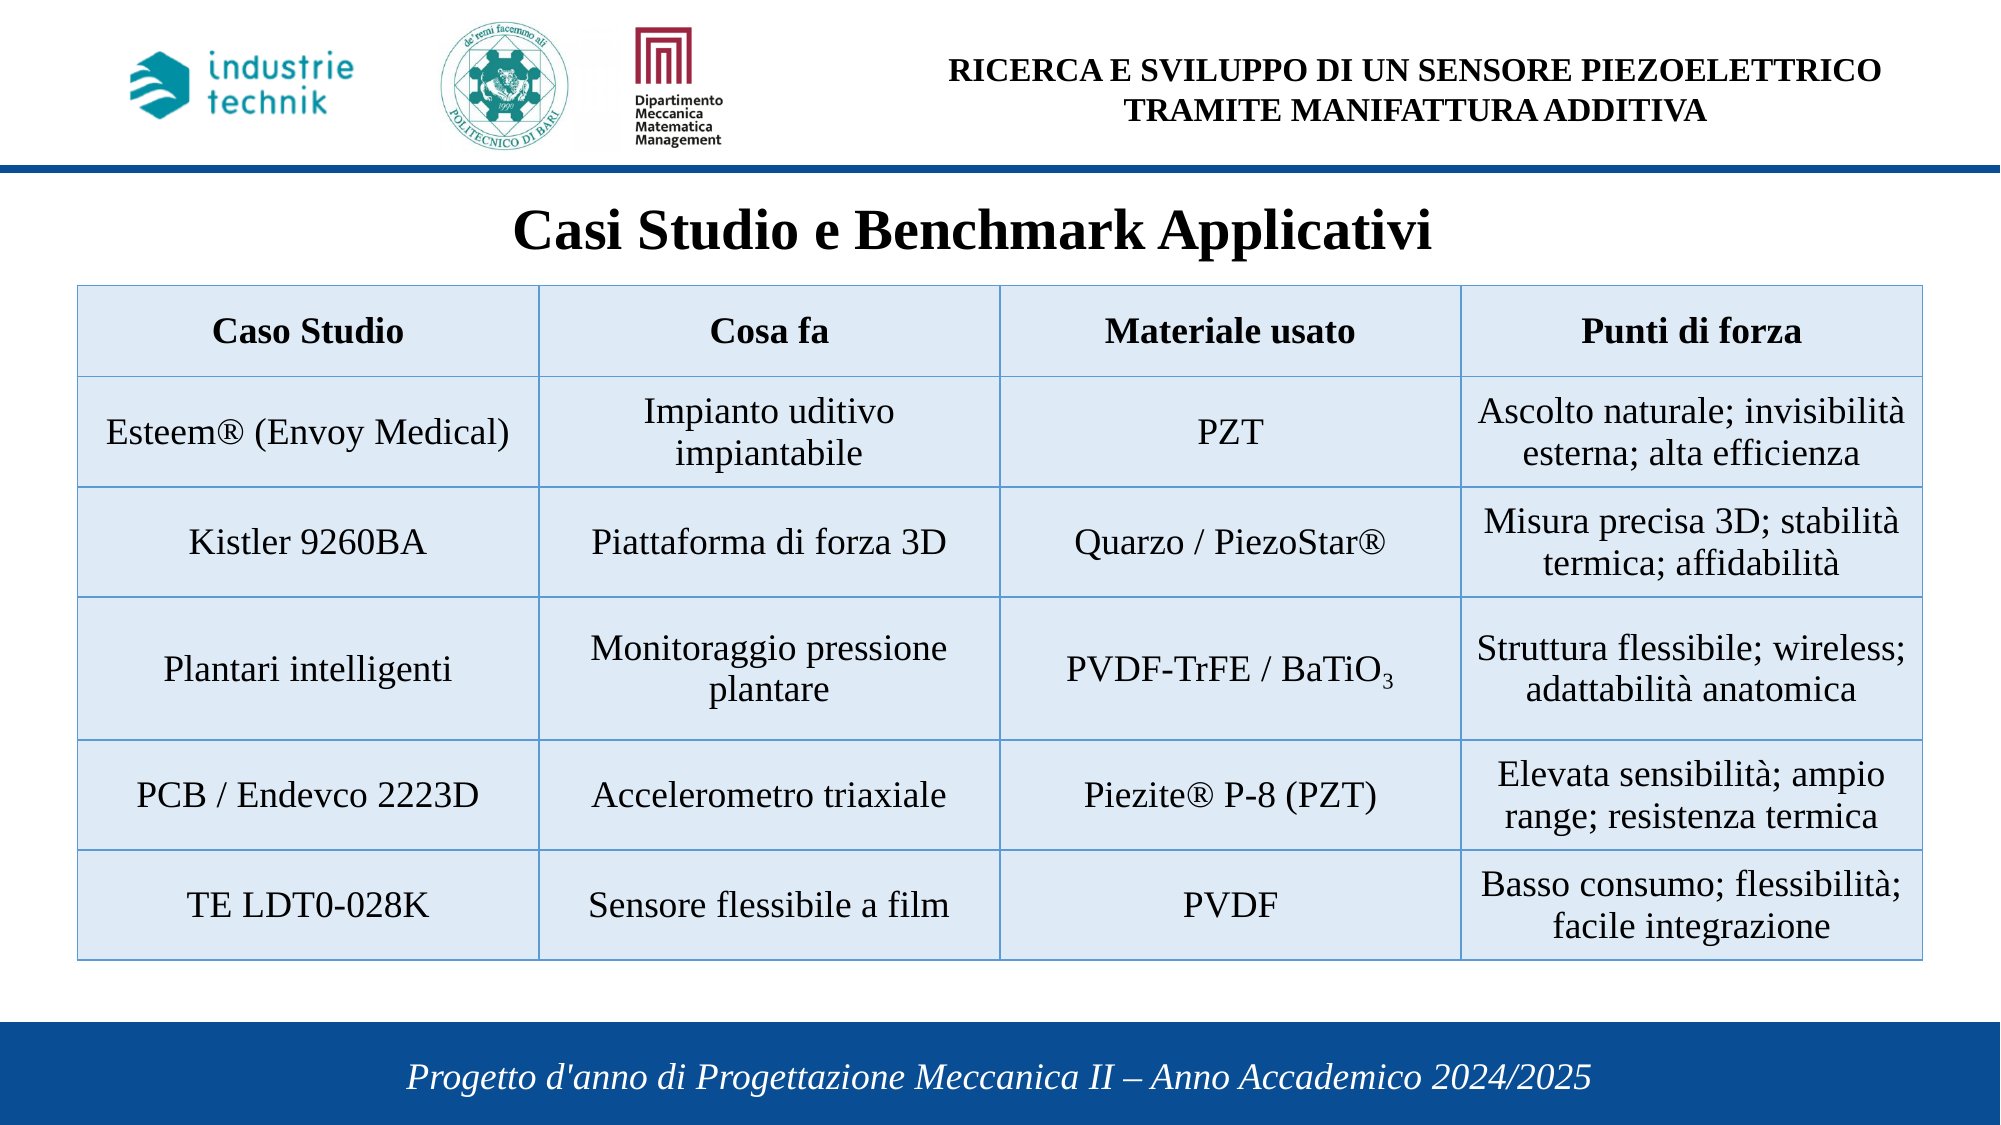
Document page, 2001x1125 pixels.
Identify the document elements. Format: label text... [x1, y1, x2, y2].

table_cell PVDF-TrFE / BaTiO₃ [1001, 598, 1460, 739]
table_cell Piezite® P-8 (PZT) [1001, 741, 1460, 849]
table_cell Monitoraggio pressione plantare [540, 598, 999, 739]
table_cell Esteem® (Envoy Medical) [78, 377, 538, 486]
table_header Punti di forza [1462, 286, 1922, 376]
table_cell Basso consumo; flessibilità; facile integrazione [1462, 851, 1922, 959]
picture [437, 20, 734, 152]
table_cell Quarzo / PiezoStar® [1001, 488, 1460, 596]
table_cell Kistler 9260BA [78, 488, 538, 596]
table_cell Piattaforma di forza 3D [540, 488, 999, 596]
table_cell PZT [1001, 377, 1460, 486]
picture [74, 15, 401, 152]
table_cell Impianto uditivo impiantabile [540, 377, 999, 486]
text_box Progetto d'anno di Progettazione Meccanica II – Anno Accademico 2024/2025 [0, 1022, 2000, 1125]
table_header Caso Studio [78, 286, 538, 376]
table_cell TE LDT0-028K [78, 851, 538, 959]
table_cell Sensore flessibile a film [540, 851, 999, 959]
table_cell Misura precisa 3D; stabilità termica; affidabilità [1462, 488, 1922, 596]
table_cell Accelerometro triaxiale [540, 741, 999, 849]
table_cell PVDF [1001, 851, 1460, 959]
table_cell Struttura flessibile; wireless; adattabilità anatomica [1462, 598, 1922, 739]
text_box Casi Studio e Benchmark Applicativi [498, 183, 1502, 269]
table_header Cosa fa [540, 286, 999, 376]
table_cell Ascolto naturale; invisibilità esterna; alta efficienza [1462, 377, 1922, 486]
text_box Ricerca e sviluppo di un sensore piezoelettrico TRAMITE MANIFATTURA additiva [880, 40, 1952, 136]
table_header Materiale usato [1001, 286, 1460, 376]
table_cell PCB / Endevco 2223D [78, 741, 538, 849]
table_cell Elevata sensibilità; ampio range; resistenza termica [1462, 741, 1922, 849]
table_cell Plantari intelligenti [78, 598, 538, 739]
